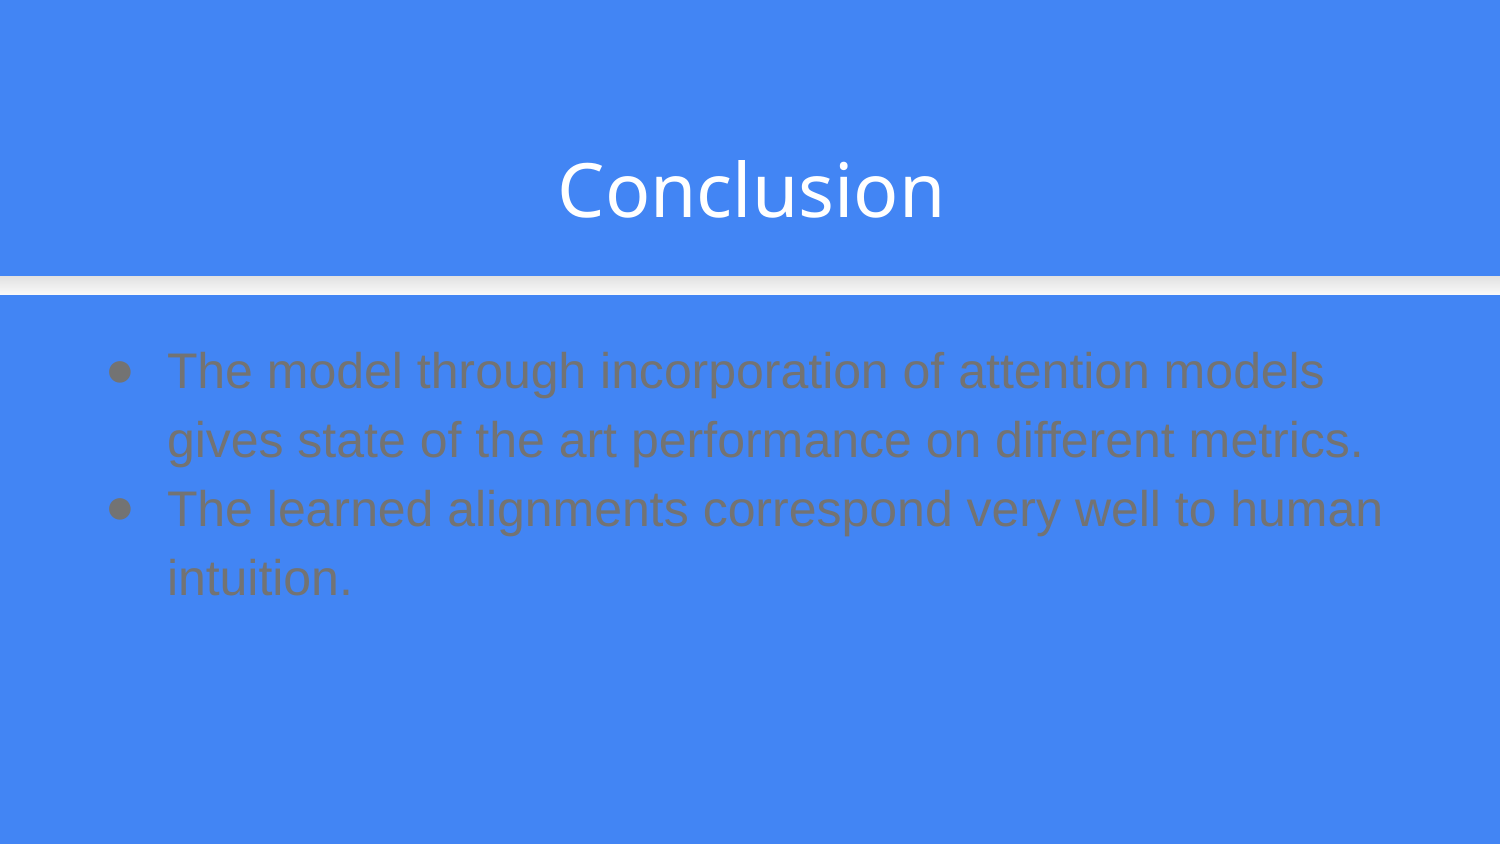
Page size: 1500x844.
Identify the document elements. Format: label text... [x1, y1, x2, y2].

text_box Conclusion [77, 121, 1427, 247]
text_box The model through incorporation of attention models gives state of the art performance on different metrics. The learned alignments correspond very well to human intuition. [77, 314, 1415, 760]
